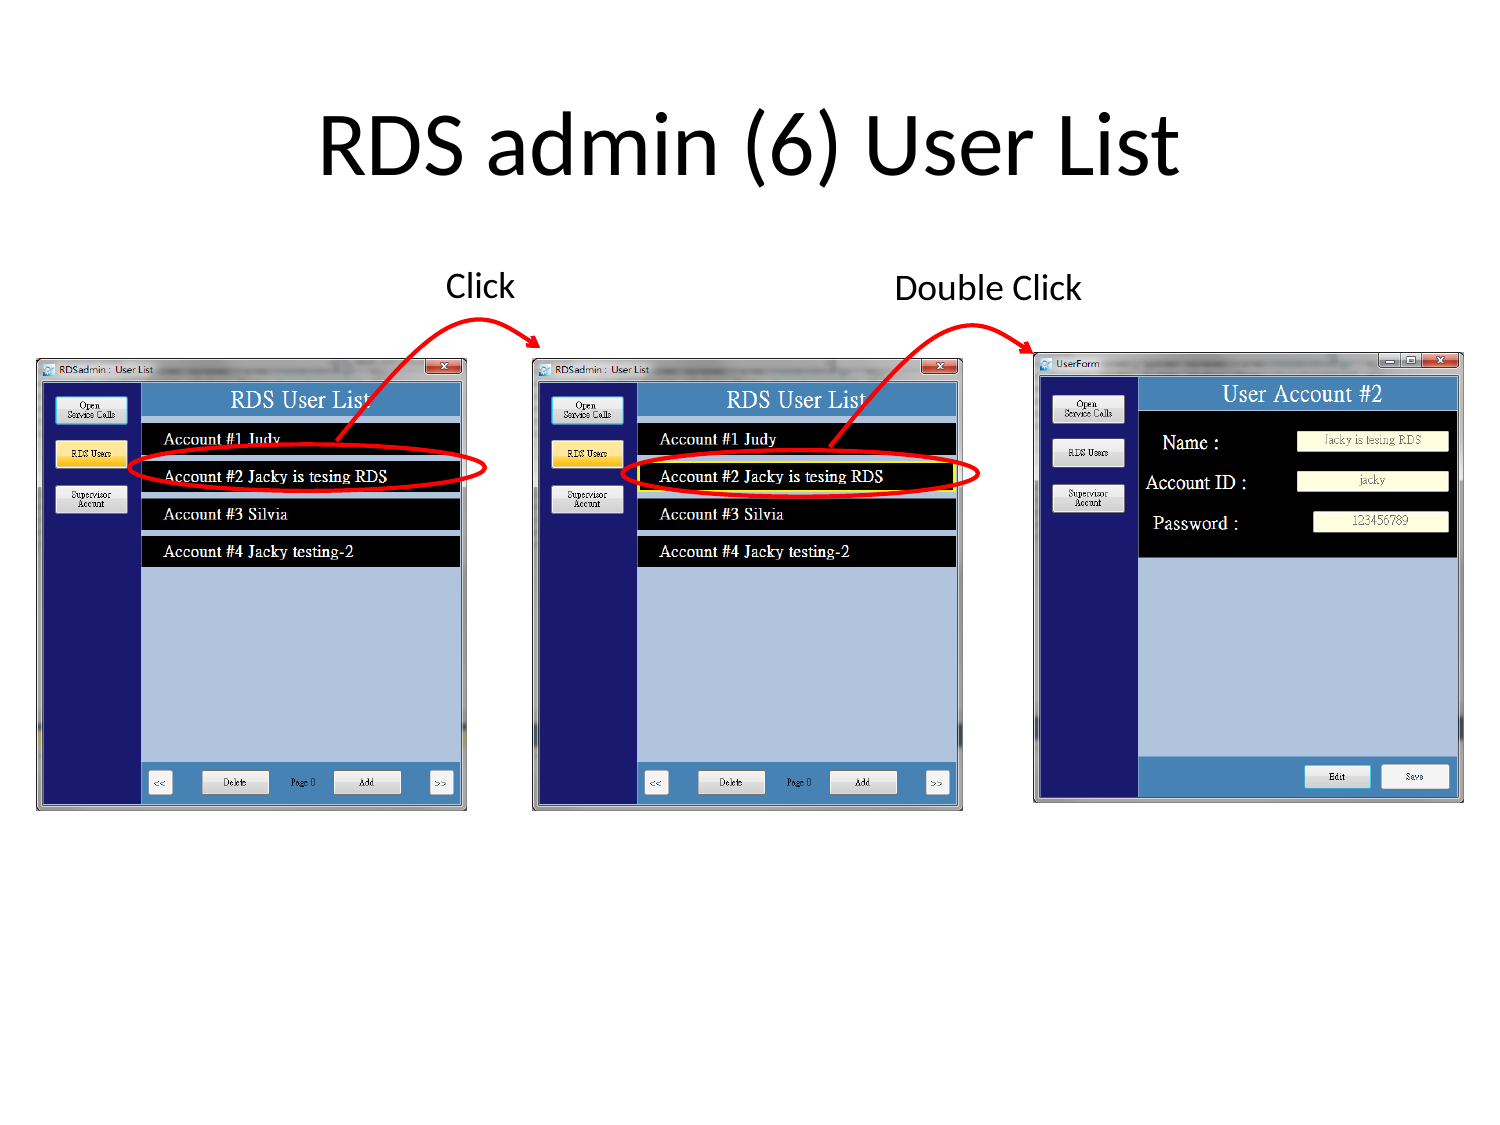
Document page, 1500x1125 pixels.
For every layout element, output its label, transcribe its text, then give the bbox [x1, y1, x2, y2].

picture [1033, 352, 1464, 804]
text_box Click [431, 253, 592, 314]
text_box [907, 323, 1033, 385]
text_box [407, 317, 541, 380]
text_box [966, 462, 981, 485]
title RDS admin (6) User List [75, 45, 1425, 233]
picture [36, 357, 467, 811]
picture [532, 357, 963, 811]
text_box Double Click [879, 255, 1117, 315]
text_box [472, 456, 487, 479]
